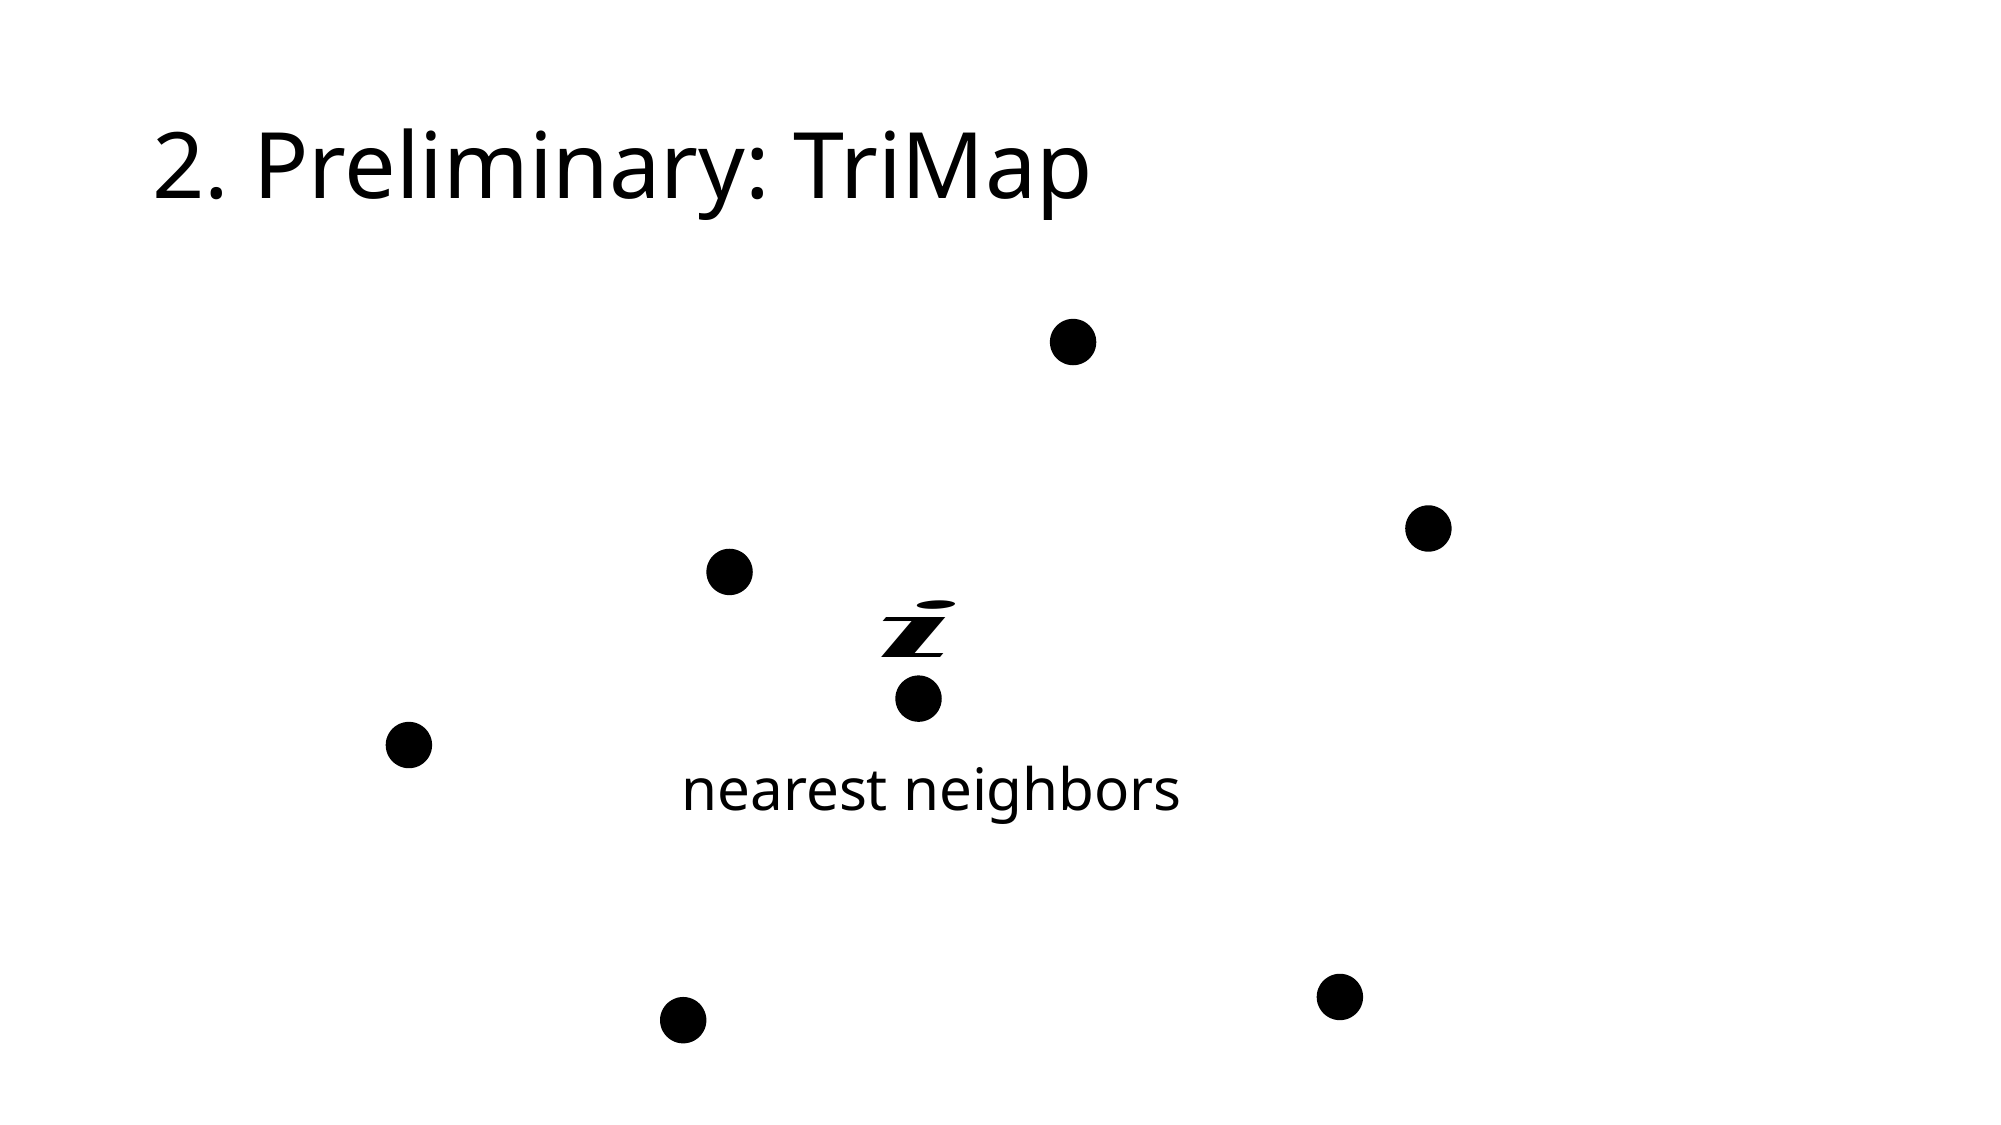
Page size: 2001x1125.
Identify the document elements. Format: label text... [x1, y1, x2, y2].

text_box [894, 674, 943, 723]
text_box [1404, 504, 1453, 553]
text_box [705, 547, 754, 597]
text_box [1315, 972, 1365, 1022]
text_box [658, 995, 708, 1045]
text_box [1048, 317, 1098, 367]
title 2. Preliminary: TriMap [137, 59, 1863, 278]
text_box [384, 720, 434, 770]
